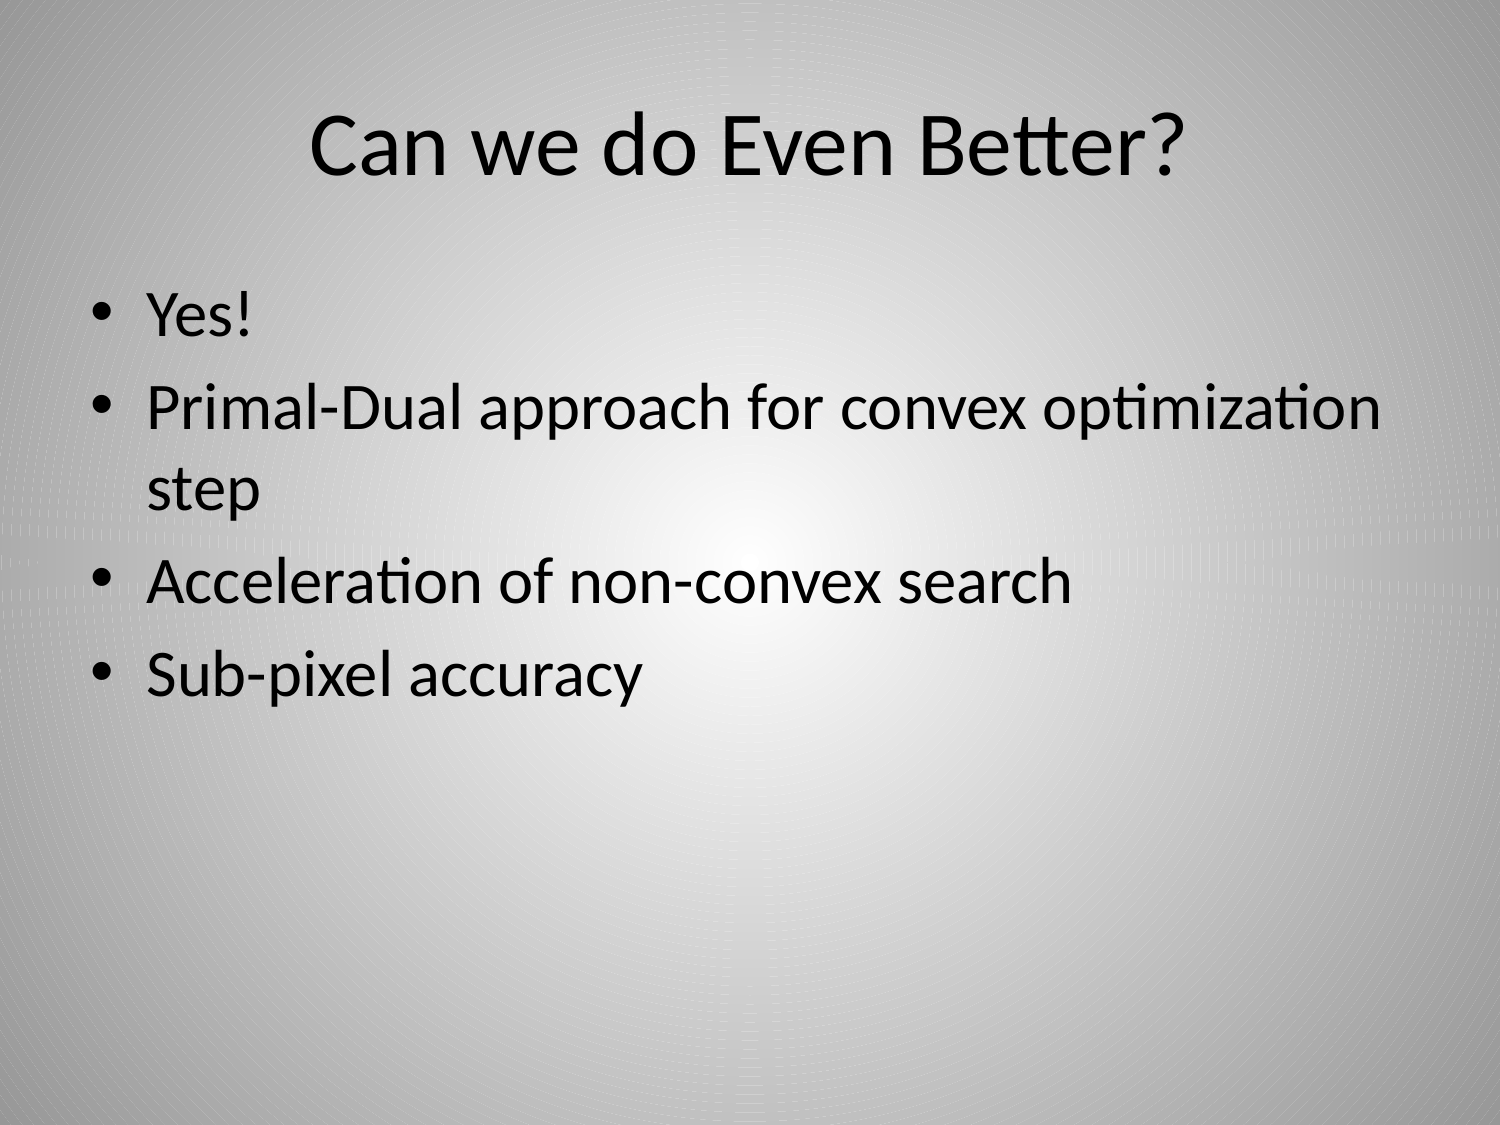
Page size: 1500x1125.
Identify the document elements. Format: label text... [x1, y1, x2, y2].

title Can we do Even Better? [75, 45, 1425, 233]
list Yes! Primal-Dual approach for convex optimization step Acceleration of non-convex search Sub-pixel accuracy [75, 262, 1425, 1005]
